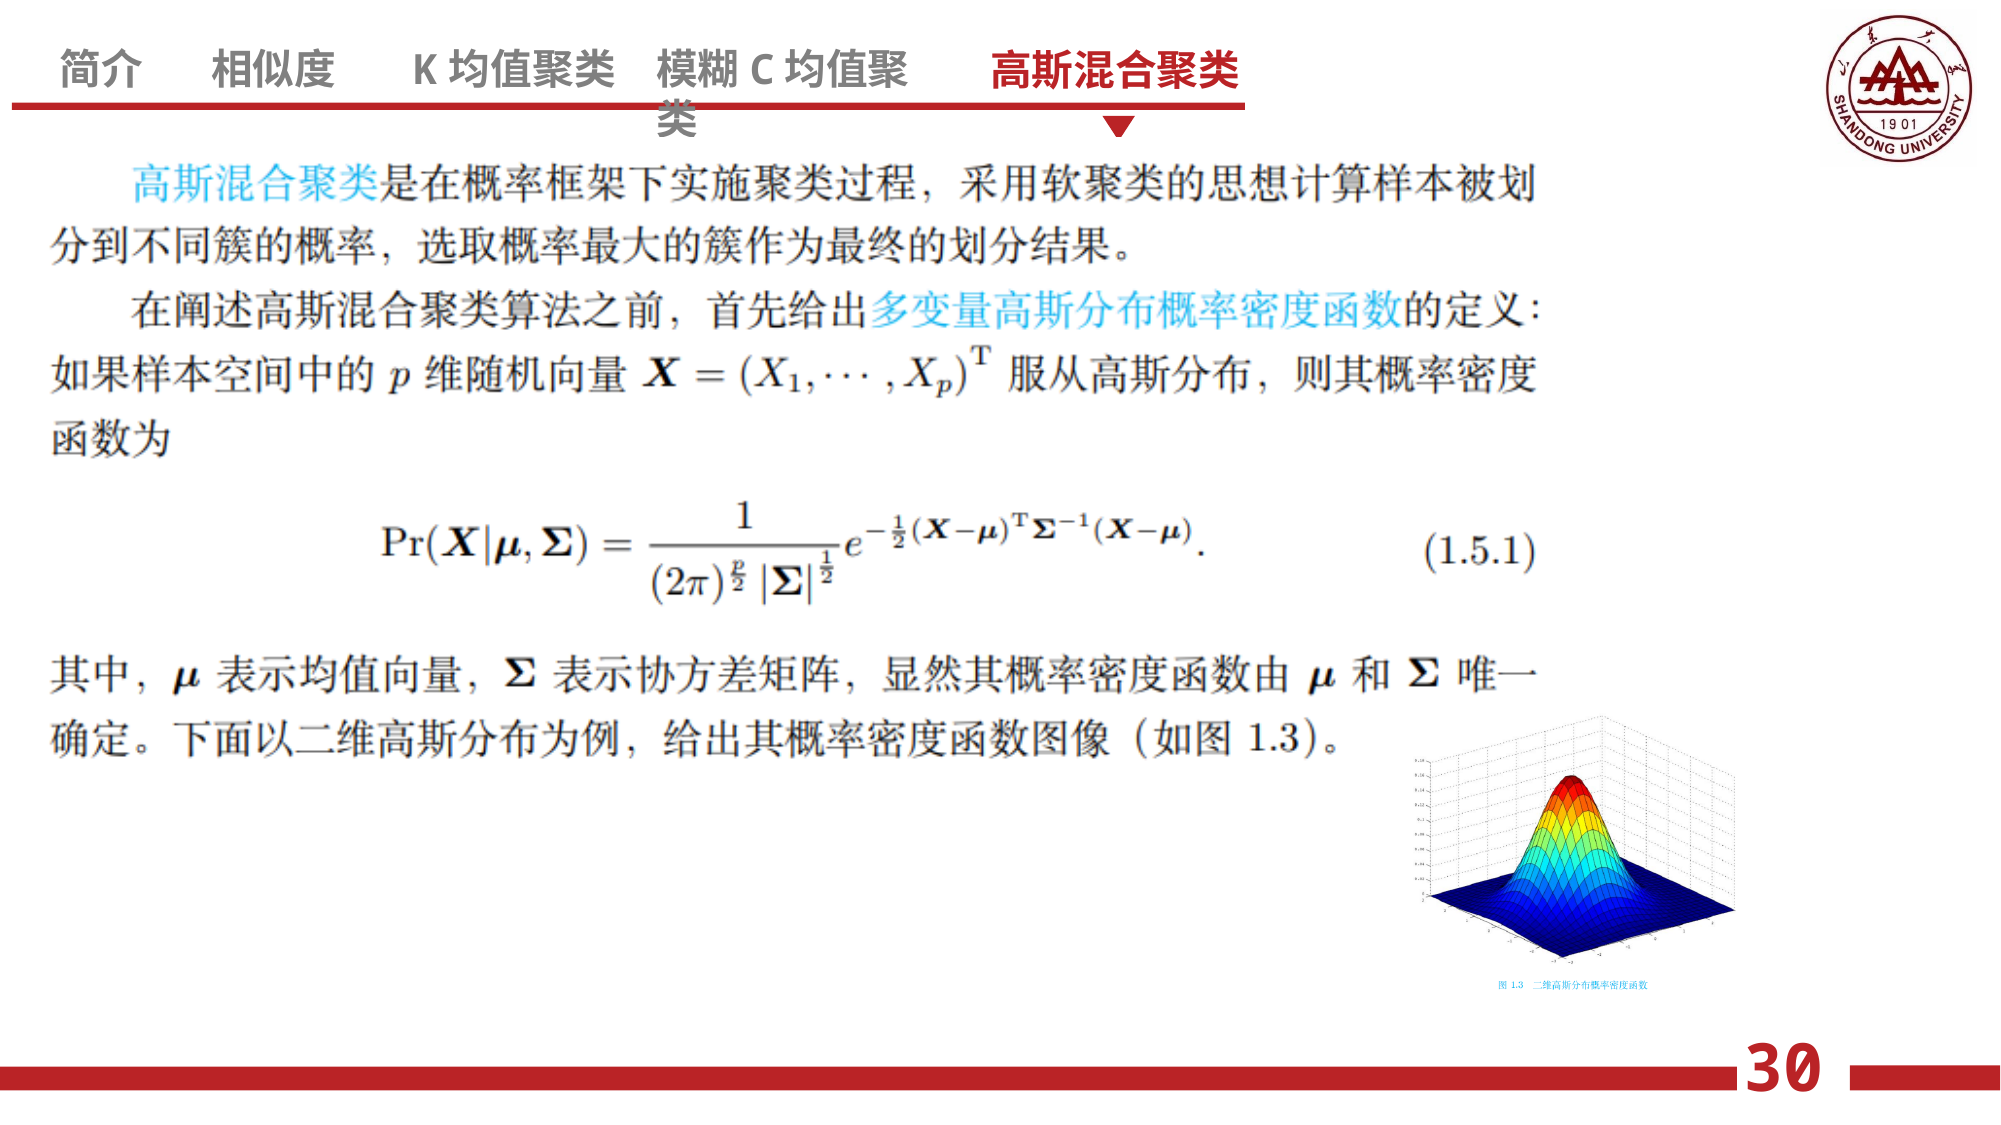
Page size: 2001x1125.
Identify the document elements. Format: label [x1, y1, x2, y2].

picture [1820, 9, 1977, 167]
picture [31, 137, 1774, 995]
